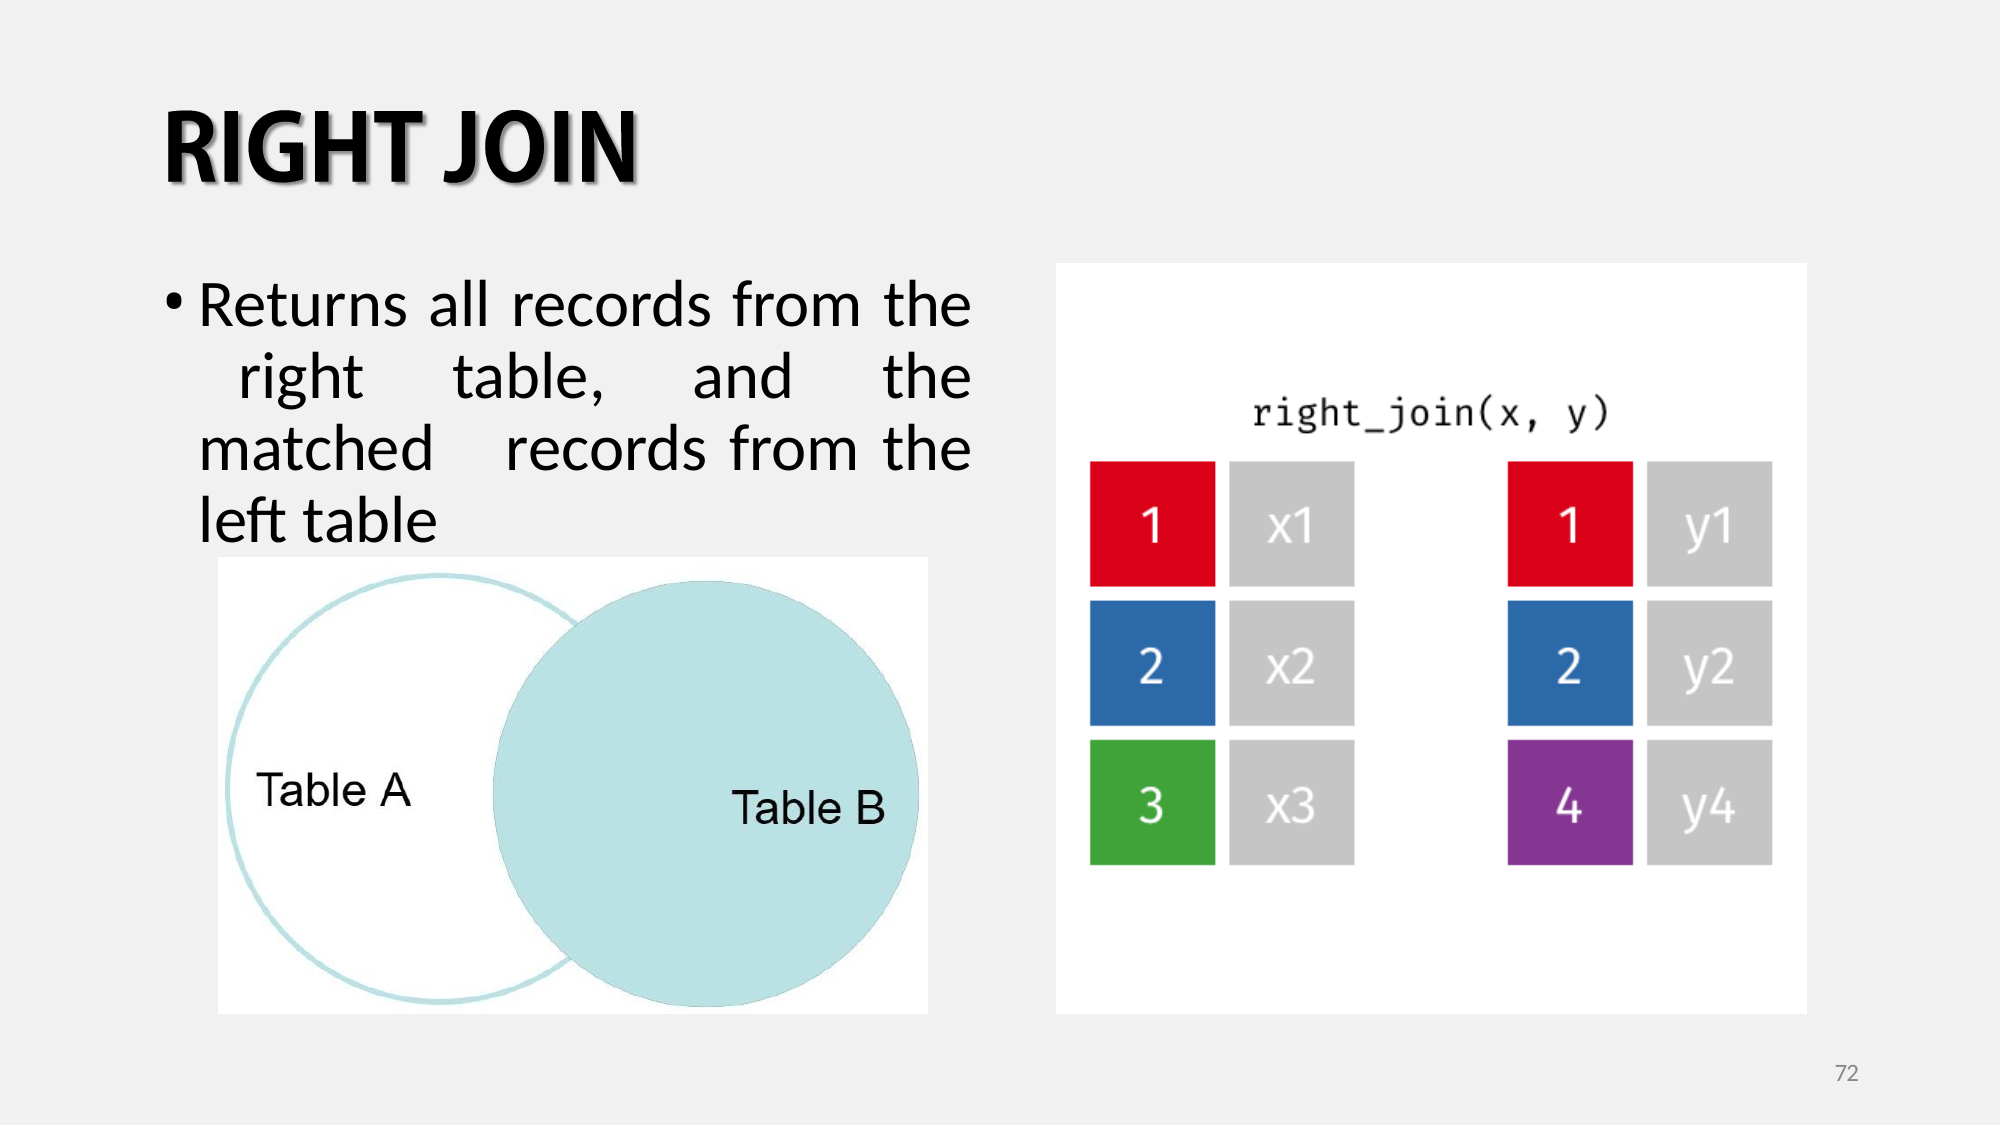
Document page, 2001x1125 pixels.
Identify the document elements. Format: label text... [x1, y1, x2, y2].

slide_number 72 [1802, 1060, 1875, 1100]
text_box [104, 67, 703, 269]
text_box Returns all records from the right table, and the matched records from the left table [159, 256, 974, 557]
picture [1055, 262, 1807, 1014]
picture [218, 557, 928, 1014]
